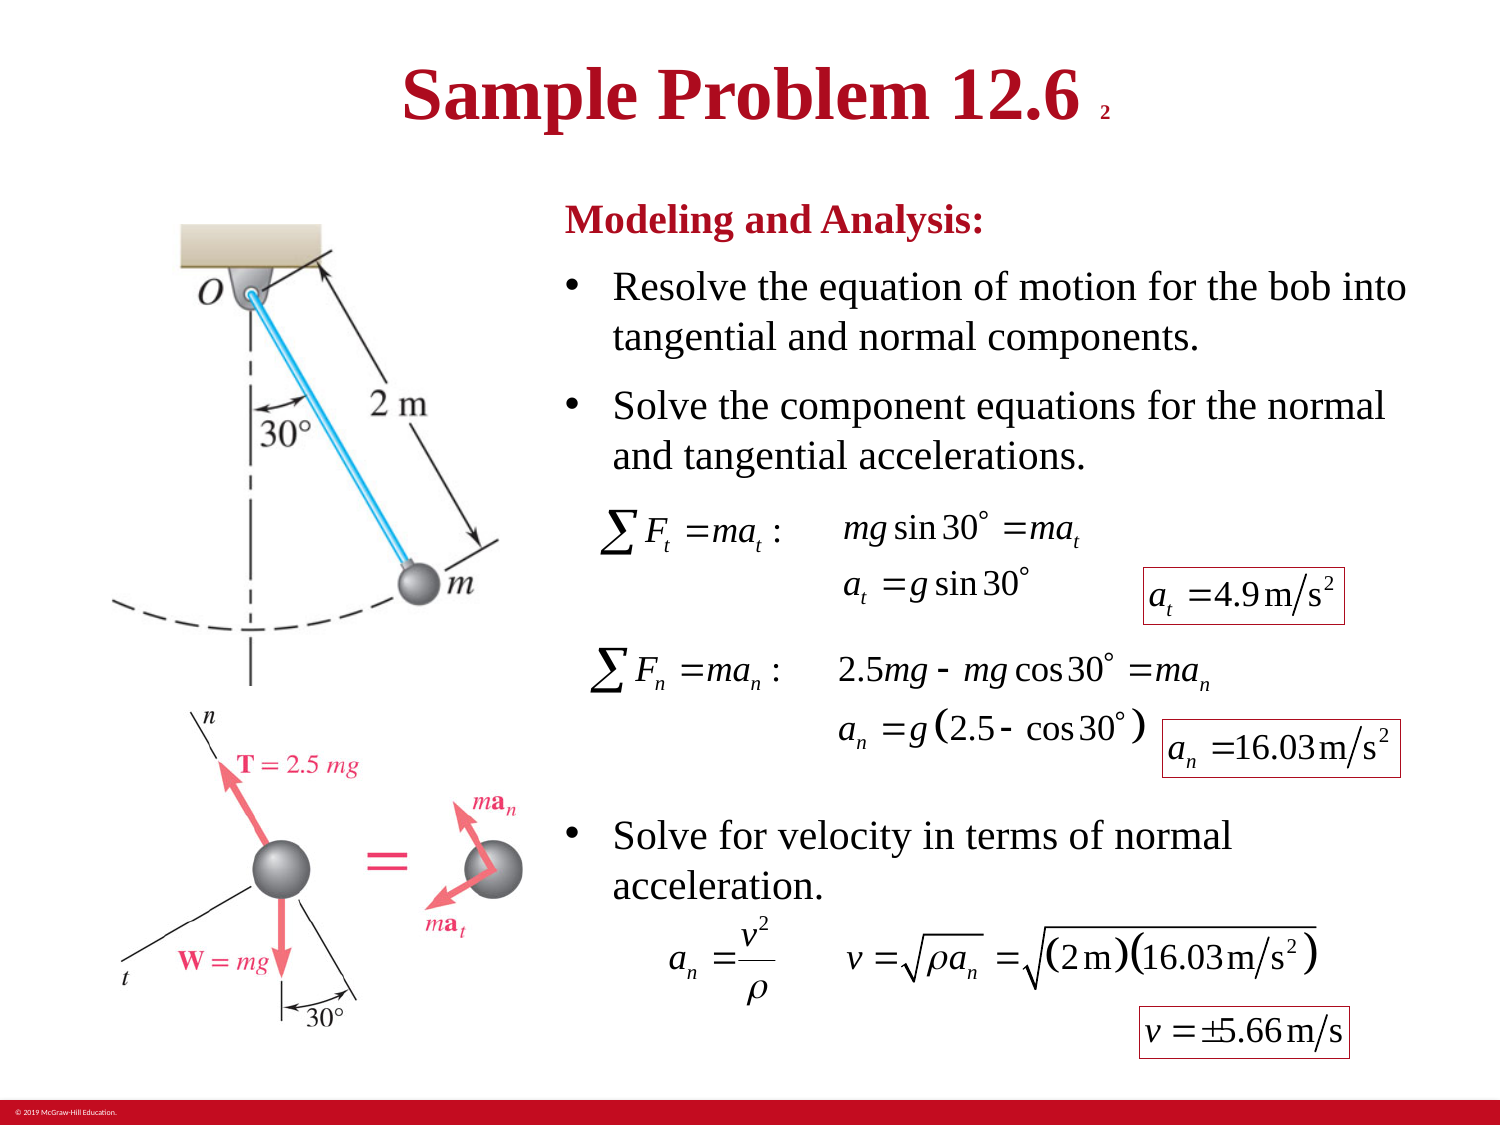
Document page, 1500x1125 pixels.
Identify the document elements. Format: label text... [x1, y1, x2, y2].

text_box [662, 905, 1326, 1013]
list Solve for velocity in terms of normal acceleration. [549, 800, 1425, 902]
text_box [832, 644, 1218, 762]
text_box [1161, 719, 1401, 778]
picture [110, 224, 501, 686]
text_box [837, 503, 1088, 614]
list Solve the component equations for the normal and tangential accelerations. [549, 370, 1425, 492]
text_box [1139, 1006, 1351, 1059]
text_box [594, 502, 787, 565]
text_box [584, 641, 787, 703]
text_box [1142, 566, 1345, 626]
picture [119, 710, 524, 1027]
list Modeling and Analysis: Resolve the equation of motion for the bob into tangential and normal components. [549, 184, 1425, 359]
title Sample Problem 12.6 2 [87, 37, 1425, 143]
